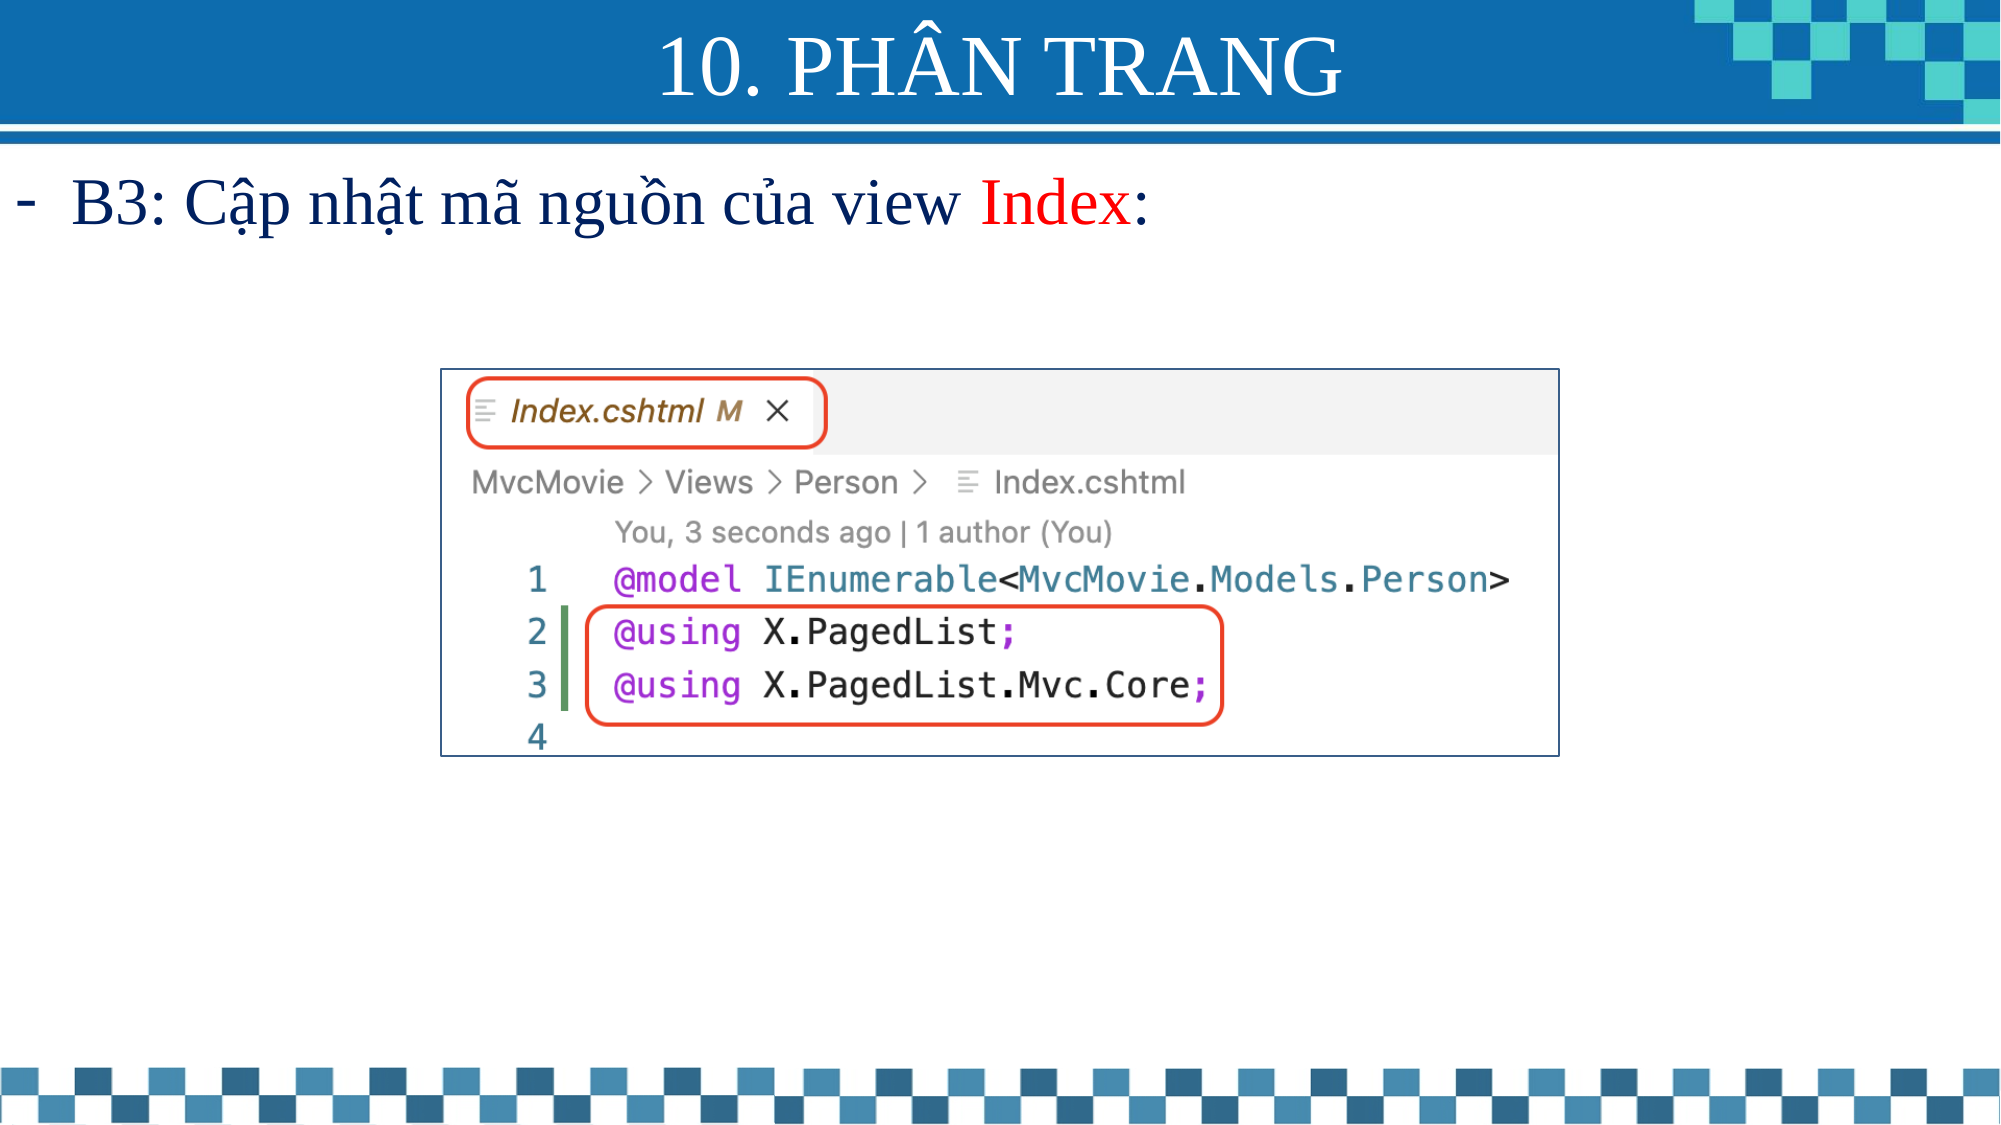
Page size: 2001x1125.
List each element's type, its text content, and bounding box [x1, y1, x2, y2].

title 10. PHÂN TRANG [0, 0, 2000, 121]
picture [0, 100, 2001, 1125]
list B3: Cập nhật mã nguồn của view Index: [0, 149, 1995, 288]
